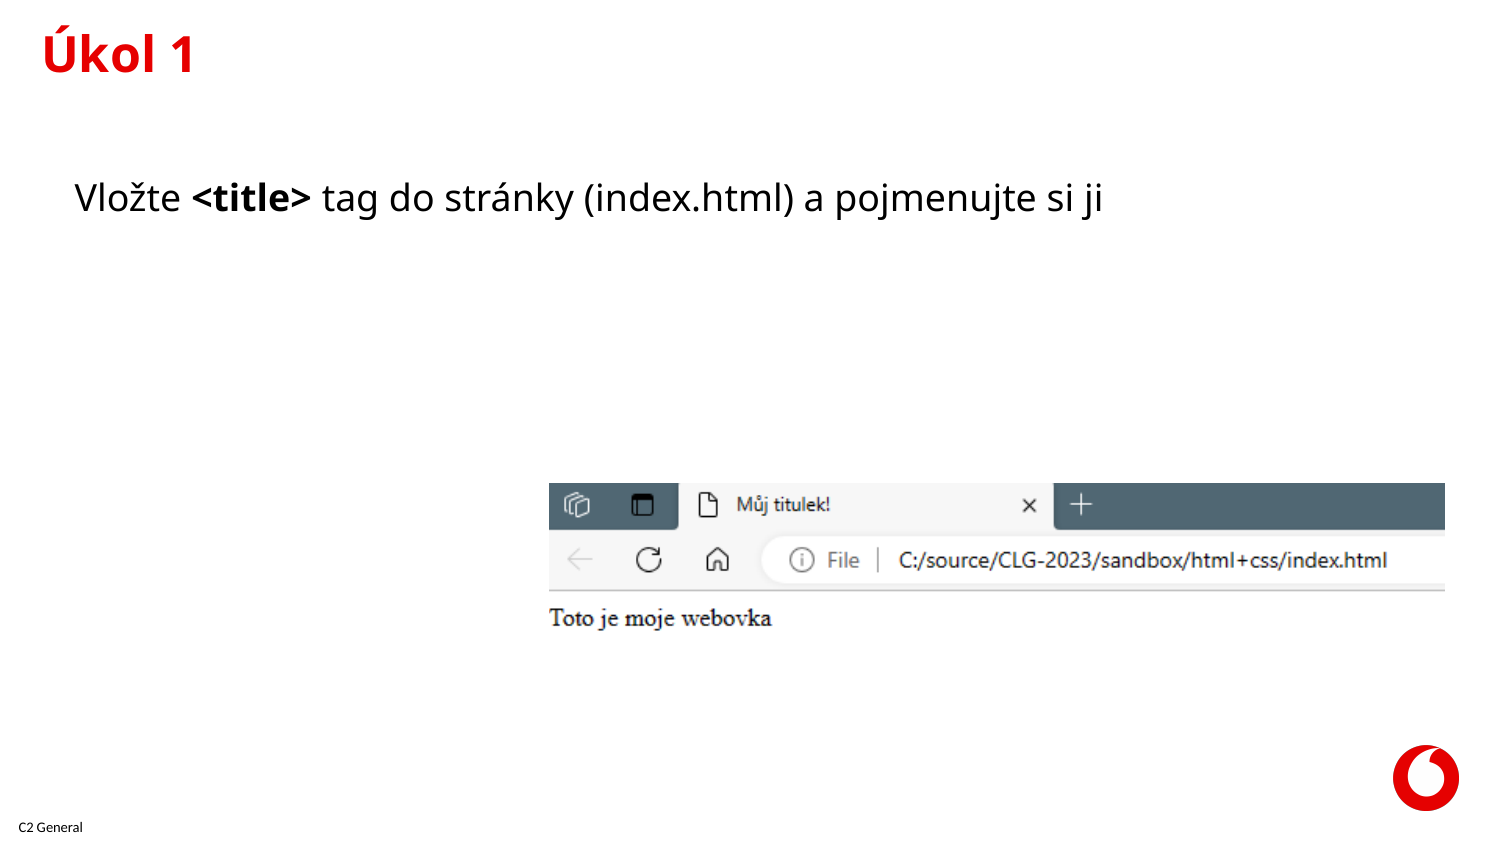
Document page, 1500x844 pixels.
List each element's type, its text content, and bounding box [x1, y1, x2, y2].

picture [548, 483, 1445, 711]
title Úkol 1 [40, 33, 1459, 144]
text_box Vložte <title> tag do stránky (index.html) a pojmenujte si ji [74, 174, 1105, 220]
picture [1393, 745, 1459, 811]
